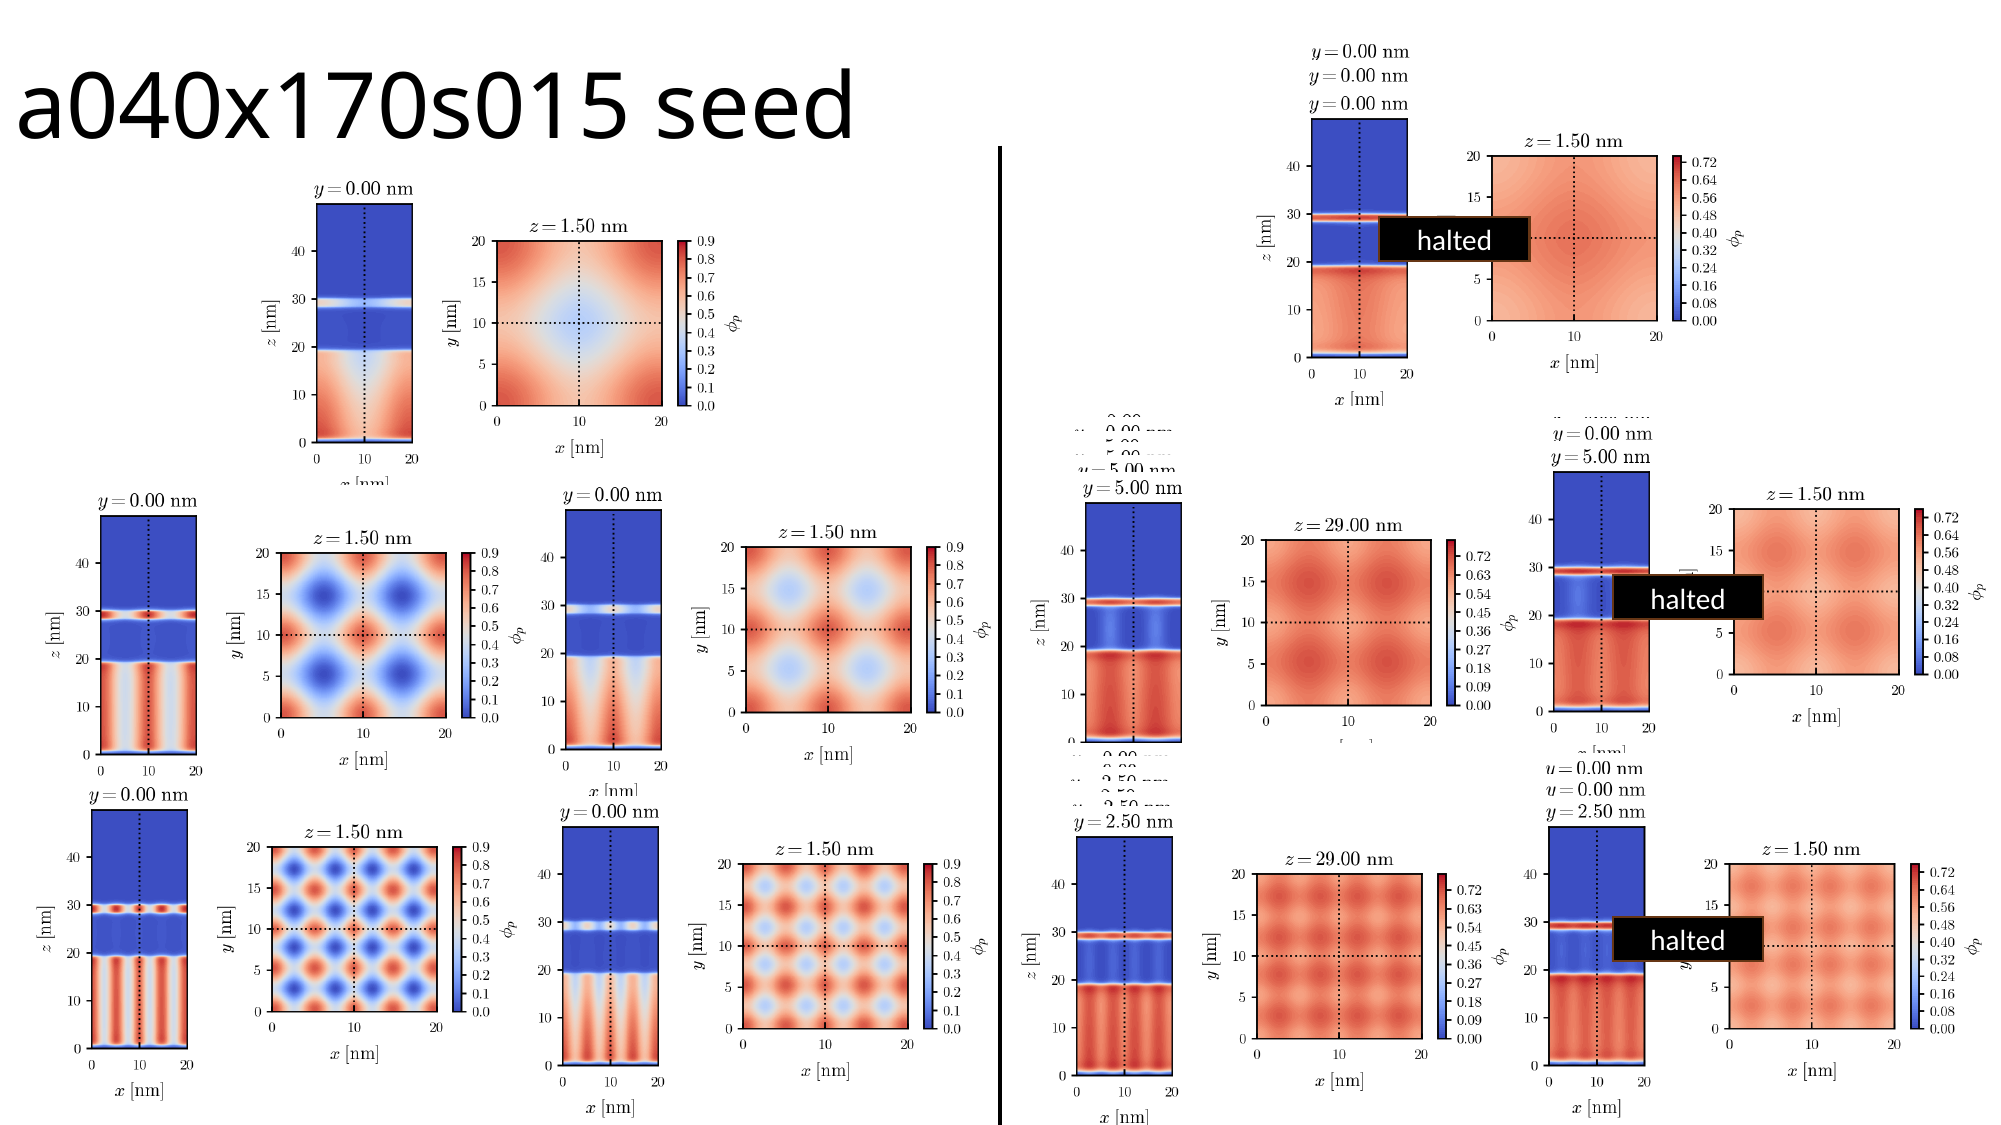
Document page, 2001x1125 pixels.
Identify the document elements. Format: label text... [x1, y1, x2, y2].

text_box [1009, 743, 1518, 1125]
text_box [1518, 753, 1991, 1125]
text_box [1013, 406, 1527, 802]
picture [29, 173, 999, 1125]
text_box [1527, 397, 1998, 771]
title a040x170s015 seed [0, 0, 1725, 218]
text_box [1249, 36, 1753, 417]
